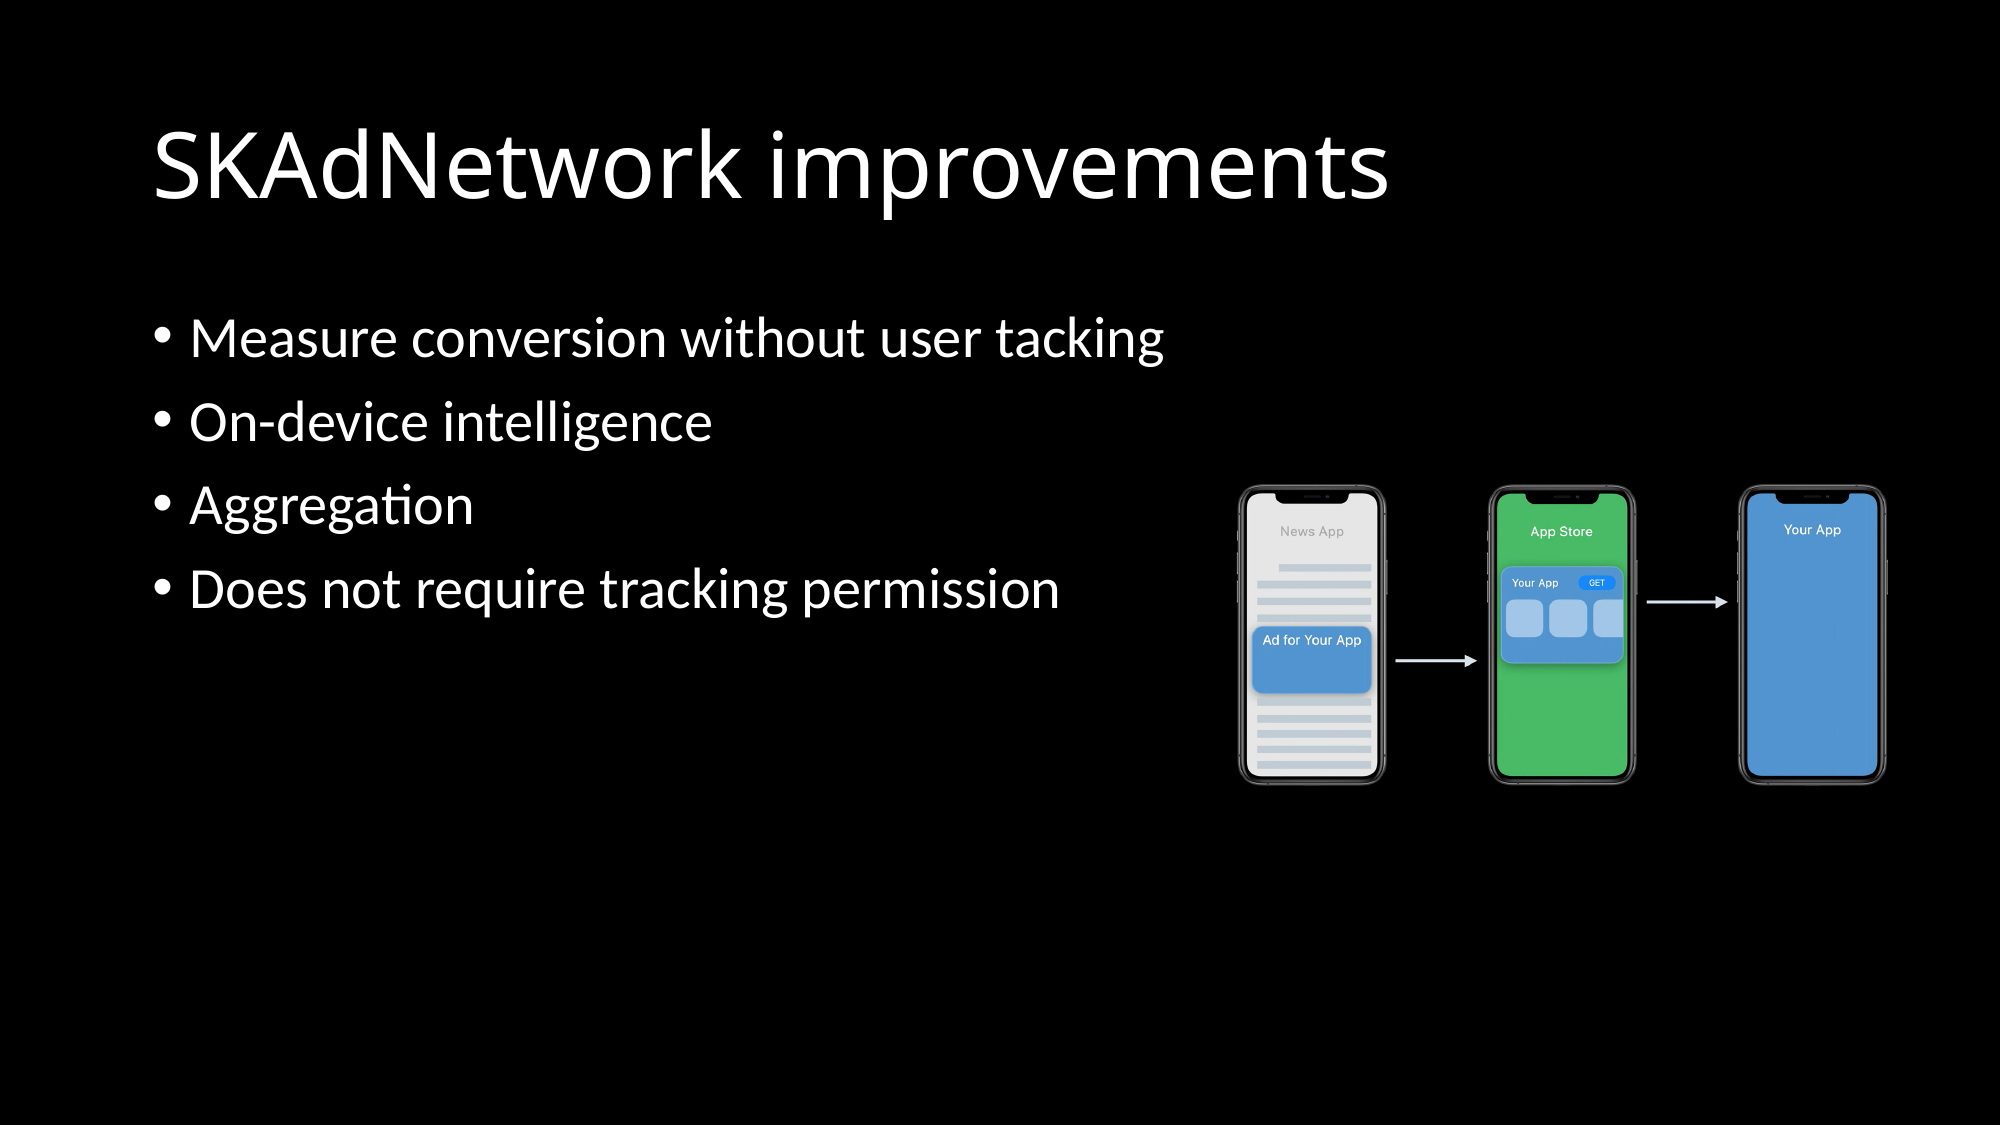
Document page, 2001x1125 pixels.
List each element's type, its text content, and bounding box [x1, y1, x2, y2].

list Measure conversion without user tacking On-device intelligence Aggregation Does not require tracking permission [137, 299, 1863, 1014]
picture [1230, 481, 1895, 790]
title SKAdNetwork improvements [137, 59, 1863, 278]
